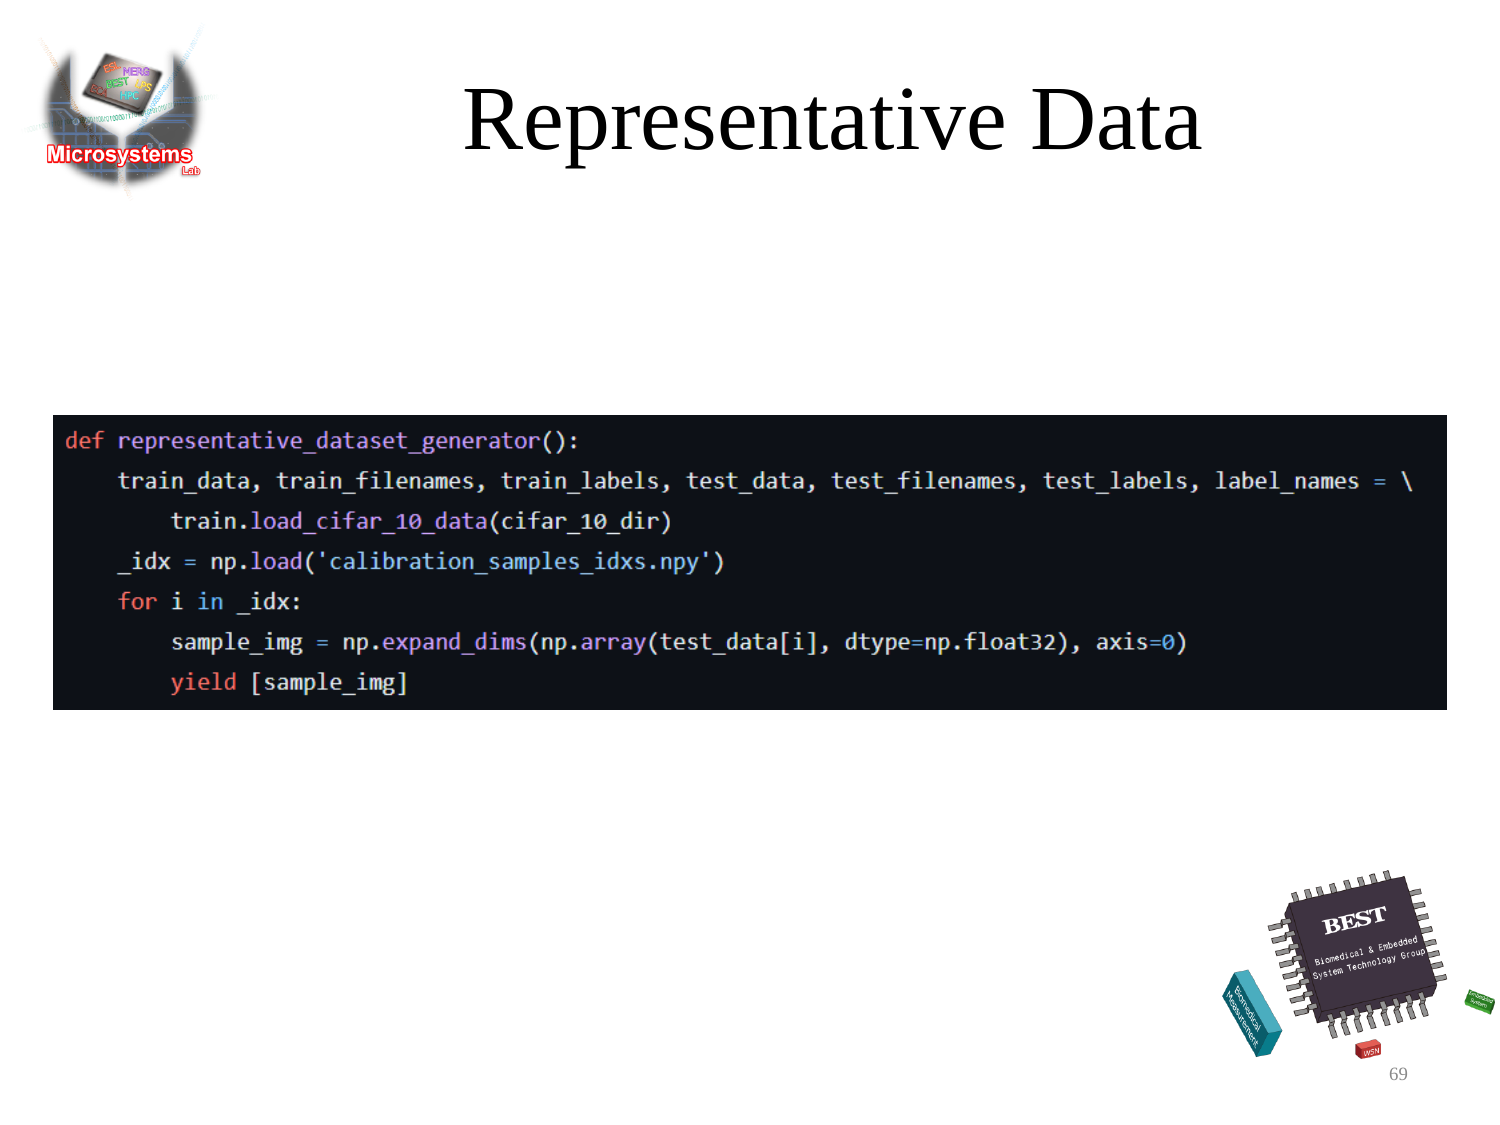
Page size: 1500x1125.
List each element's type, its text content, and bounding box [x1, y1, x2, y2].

slide_number 69 [1074, 1042, 1424, 1103]
title Representative Data [242, 19, 1425, 207]
picture [1222, 870, 1495, 1059]
picture [0, 18, 250, 207]
picture [53, 415, 1447, 710]
